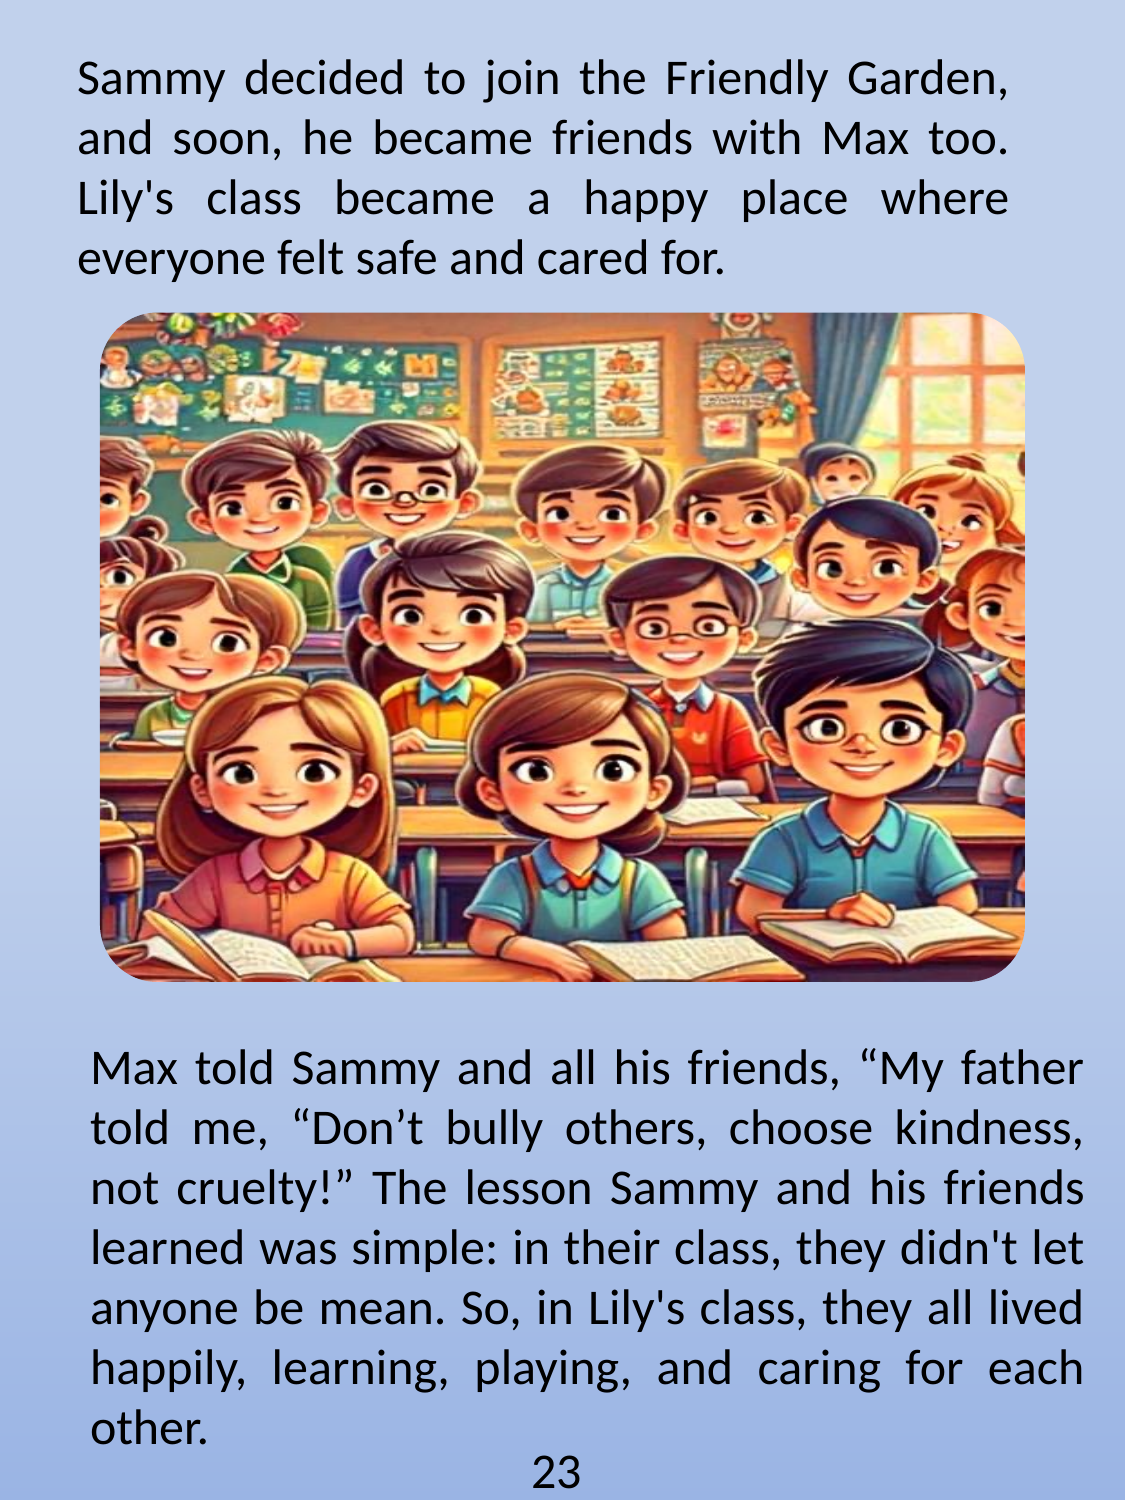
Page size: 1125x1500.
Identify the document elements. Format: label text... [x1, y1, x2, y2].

text_box 23 [498, 1423, 615, 1500]
picture [99, 312, 1026, 983]
text_box Max told Sammy and all his friends, “My father told me, “Don’t bully others, choose kindness, not cruelty!” The lesson Sammy and his friends learned was simple: in their class, they didn't let anyone be mean. So, in Lily's class, they all lived happily, learning, playing, and caring for each other. [75, 1027, 1100, 1463]
text_box Sammy decided to join the Friendly Garden, and soon, he became friends with Max too. Lily's class became a happy place where everyone felt safe and cared for. [62, 37, 1025, 293]
